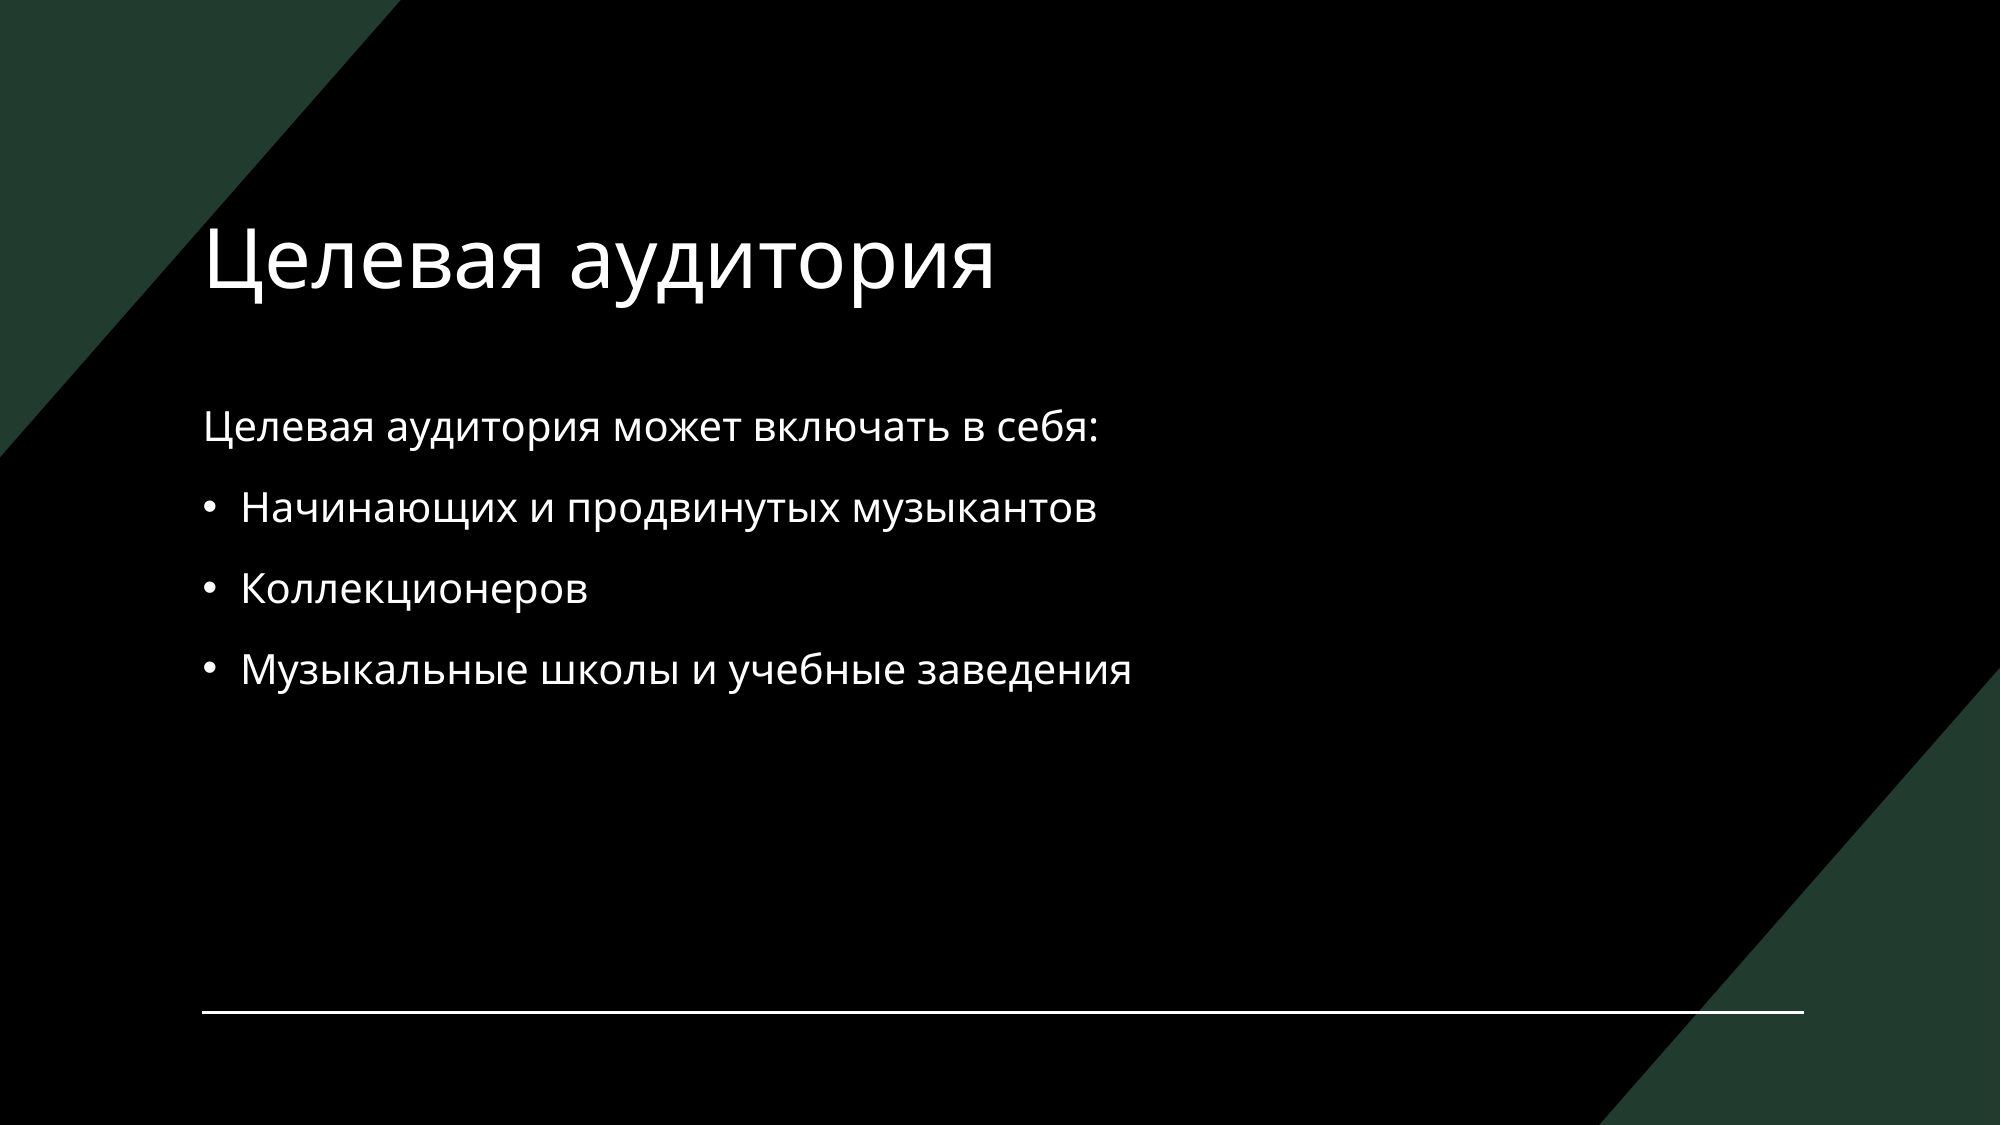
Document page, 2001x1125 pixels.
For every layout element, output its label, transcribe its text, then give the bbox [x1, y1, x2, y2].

title Целевая аудитория [187, 143, 1813, 367]
list Целевая аудитория может включать в себя: Начинающих и продвинутых музыкантов Коллекционеров Музыкальные школы и учебные заведения [187, 382, 1813, 968]
